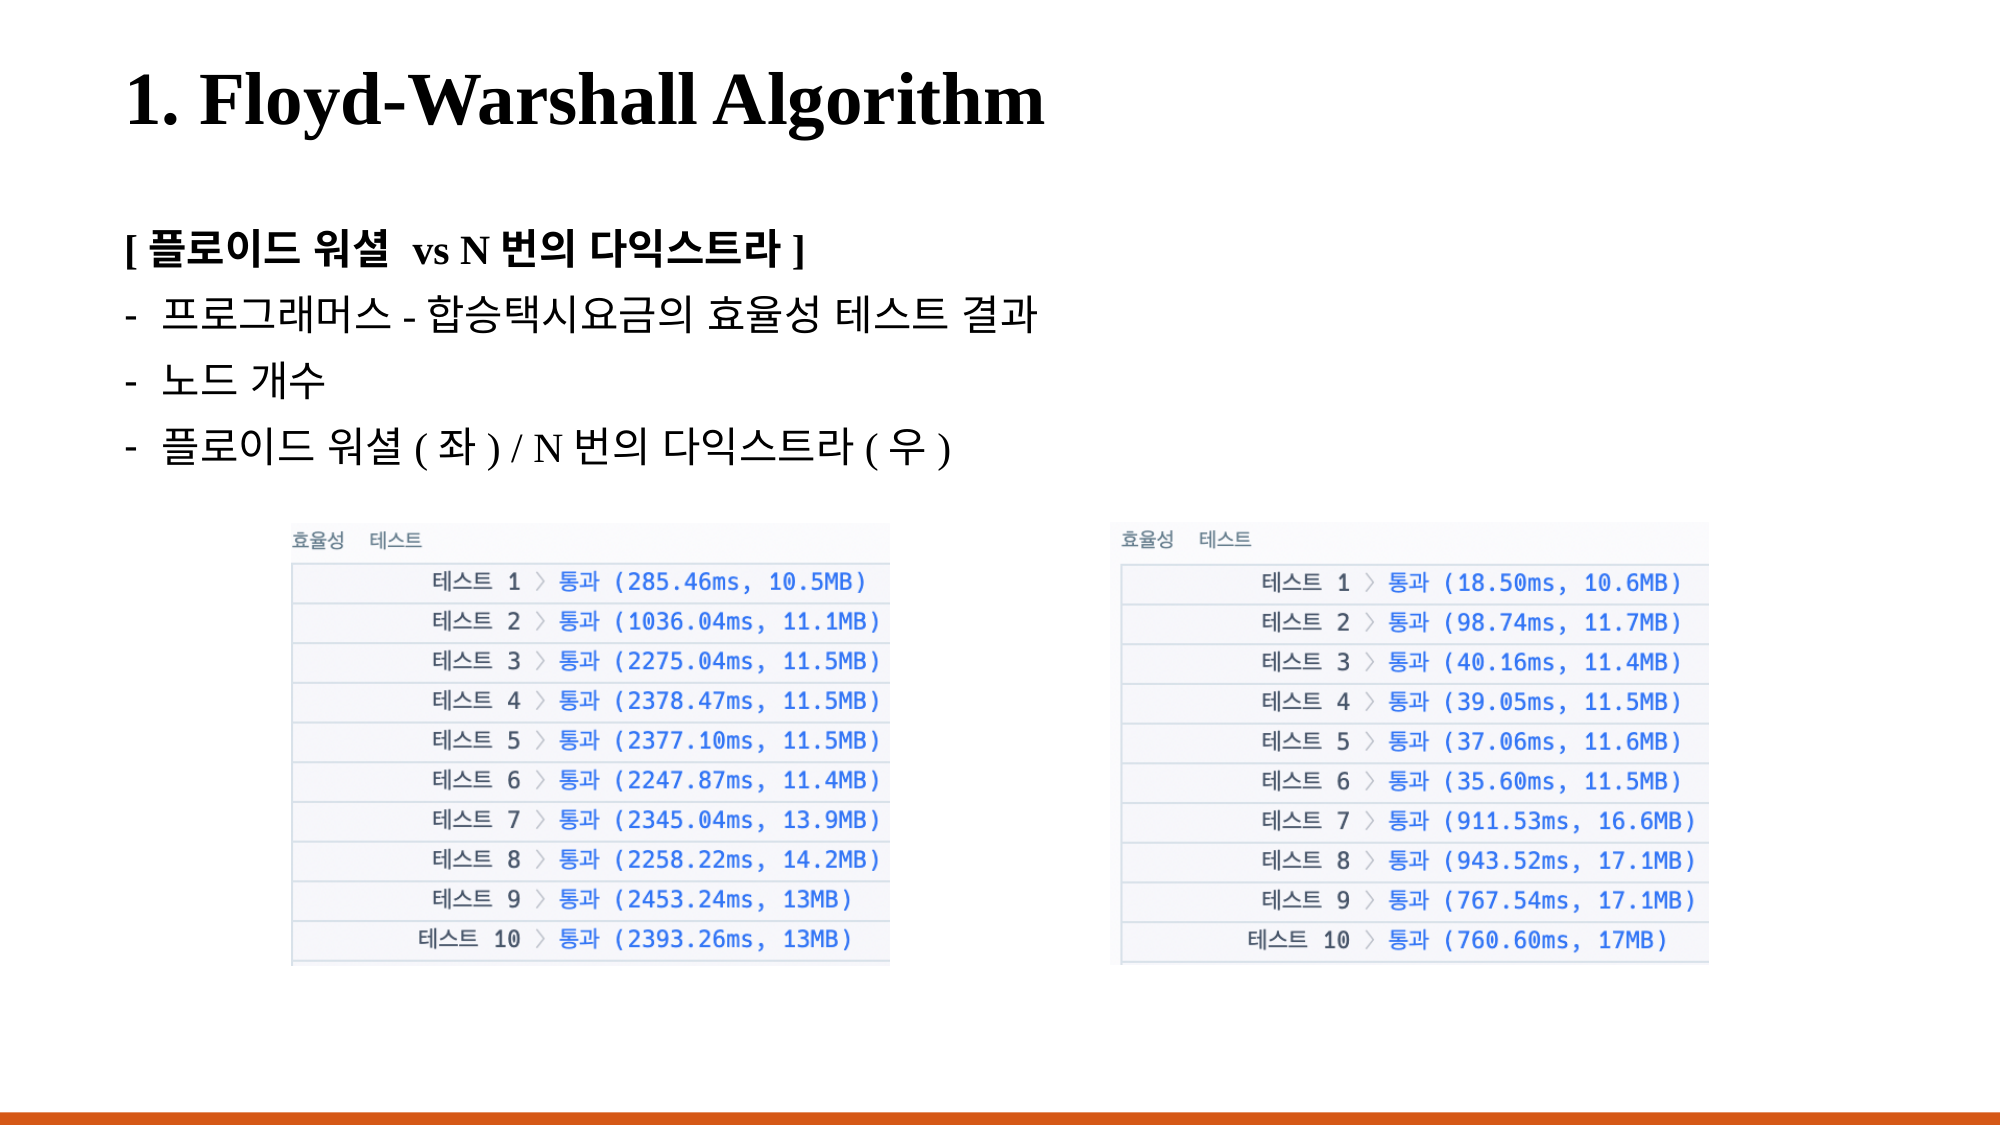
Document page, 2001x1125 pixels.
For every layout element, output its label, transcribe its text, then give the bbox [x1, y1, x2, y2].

picture [1110, 522, 1709, 965]
picture [291, 523, 890, 966]
title 1. Floyd-Warshall Algorithm [109, 52, 1891, 145]
